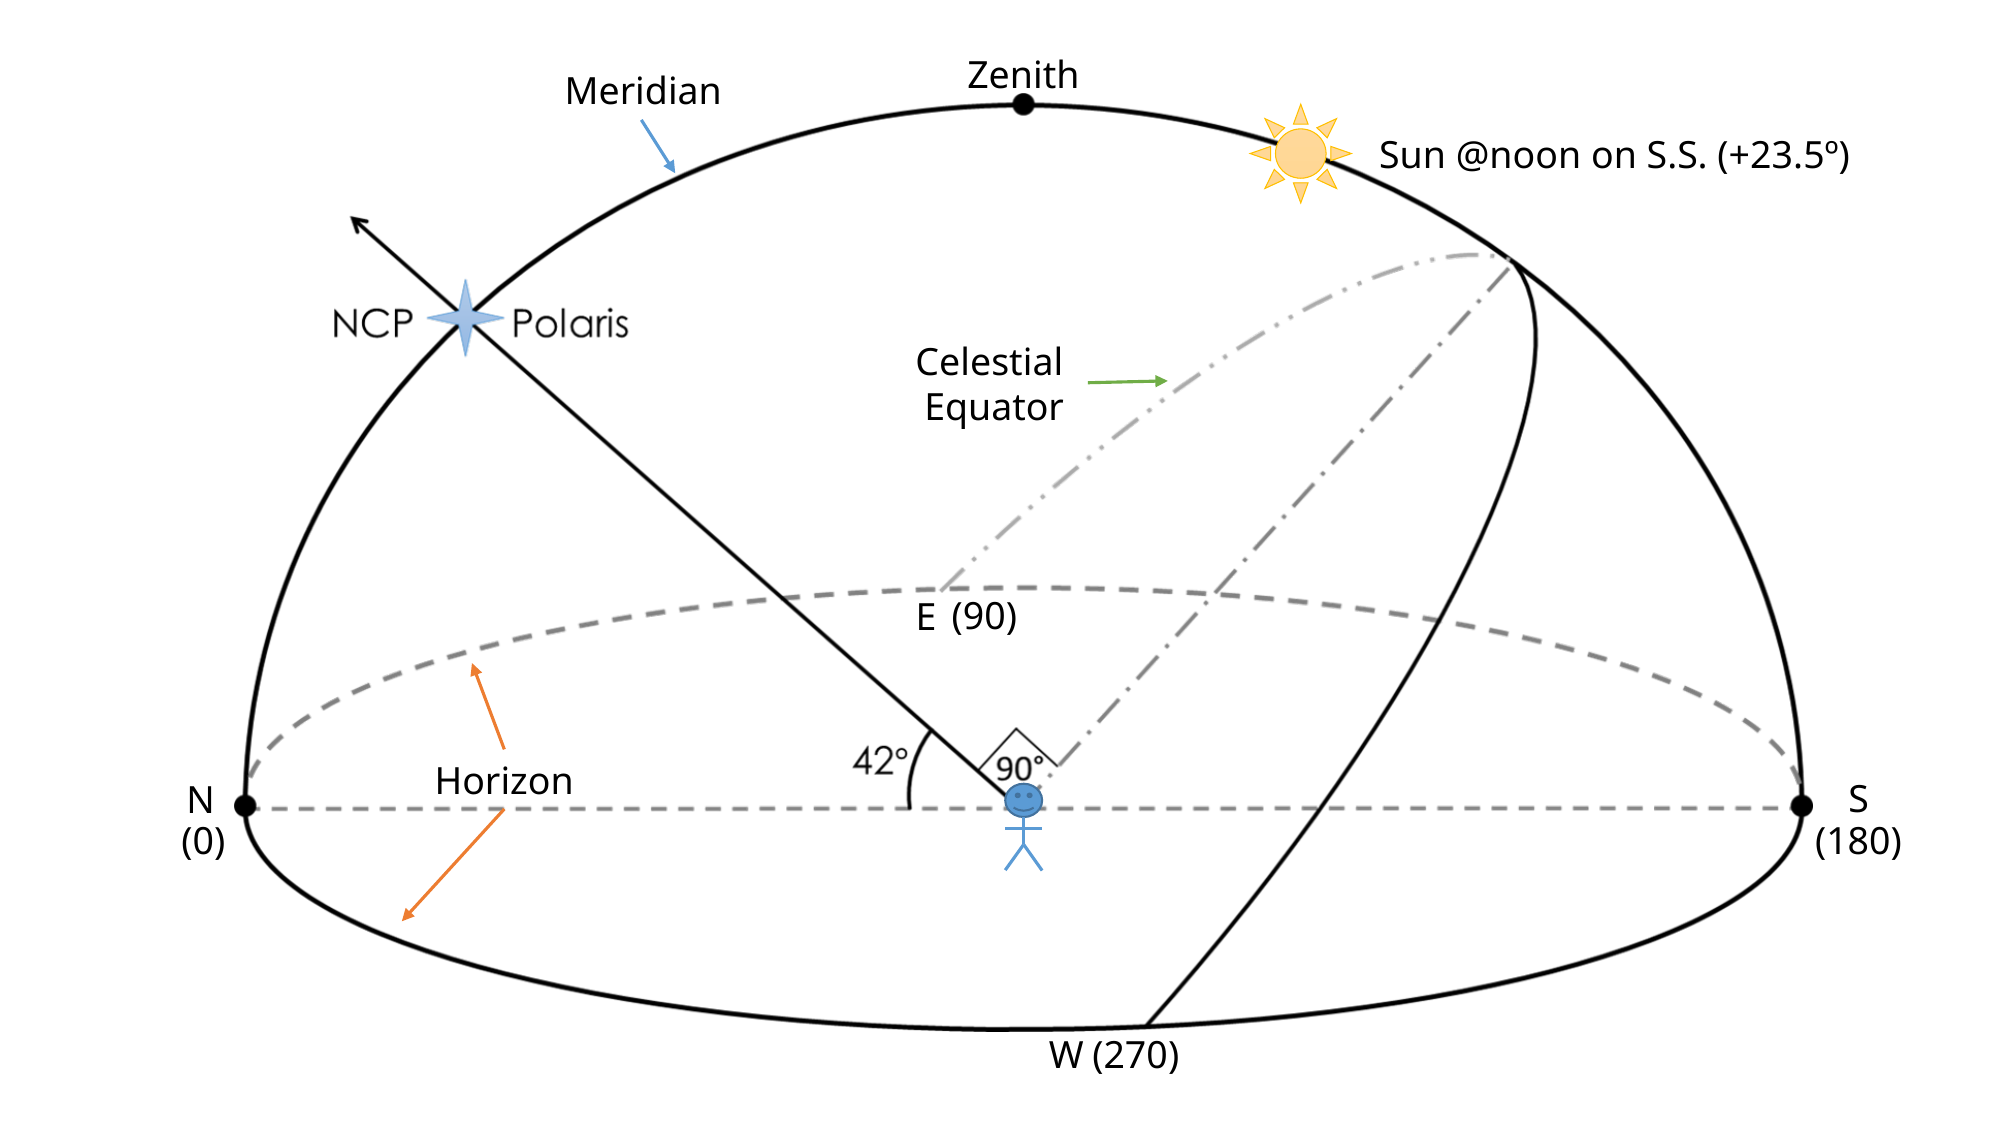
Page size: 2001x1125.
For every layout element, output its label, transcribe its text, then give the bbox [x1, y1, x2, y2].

text_box S [1833, 767, 1884, 828]
text_box Meridian [549, 59, 737, 93]
text_box N [171, 768, 230, 829]
picture [234, 93, 1813, 1032]
text_box Zenith [952, 43, 1095, 93]
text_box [471, 662, 505, 749]
text_box W [1034, 1032, 1099, 1084]
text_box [641, 119, 676, 174]
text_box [401, 828, 505, 922]
text_box Sun @noon on S.S. (+23.5º) [1813, 123, 1866, 183]
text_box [1005, 844, 1023, 871]
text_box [1023, 844, 1043, 871]
